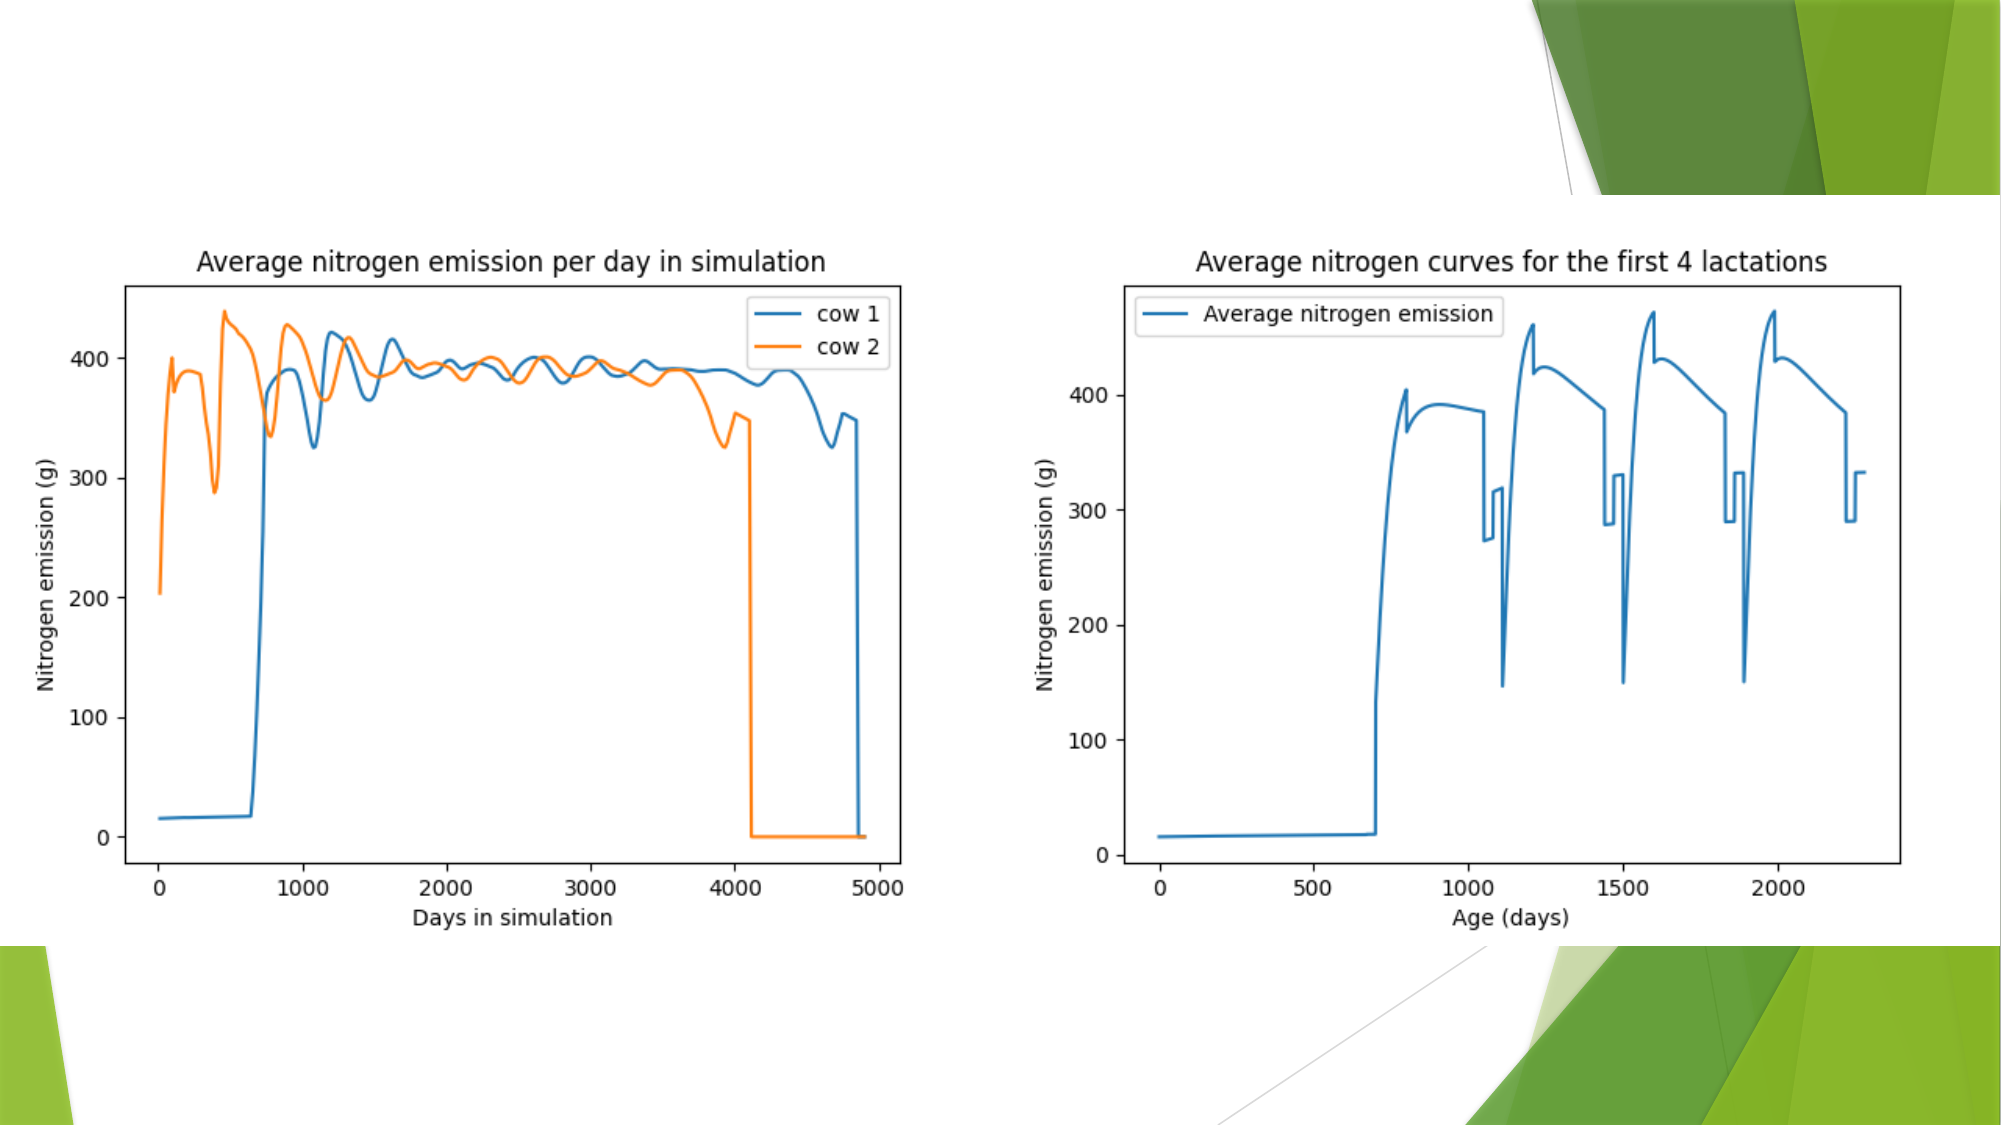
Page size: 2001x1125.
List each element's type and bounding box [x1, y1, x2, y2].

picture [0, 195, 2000, 947]
